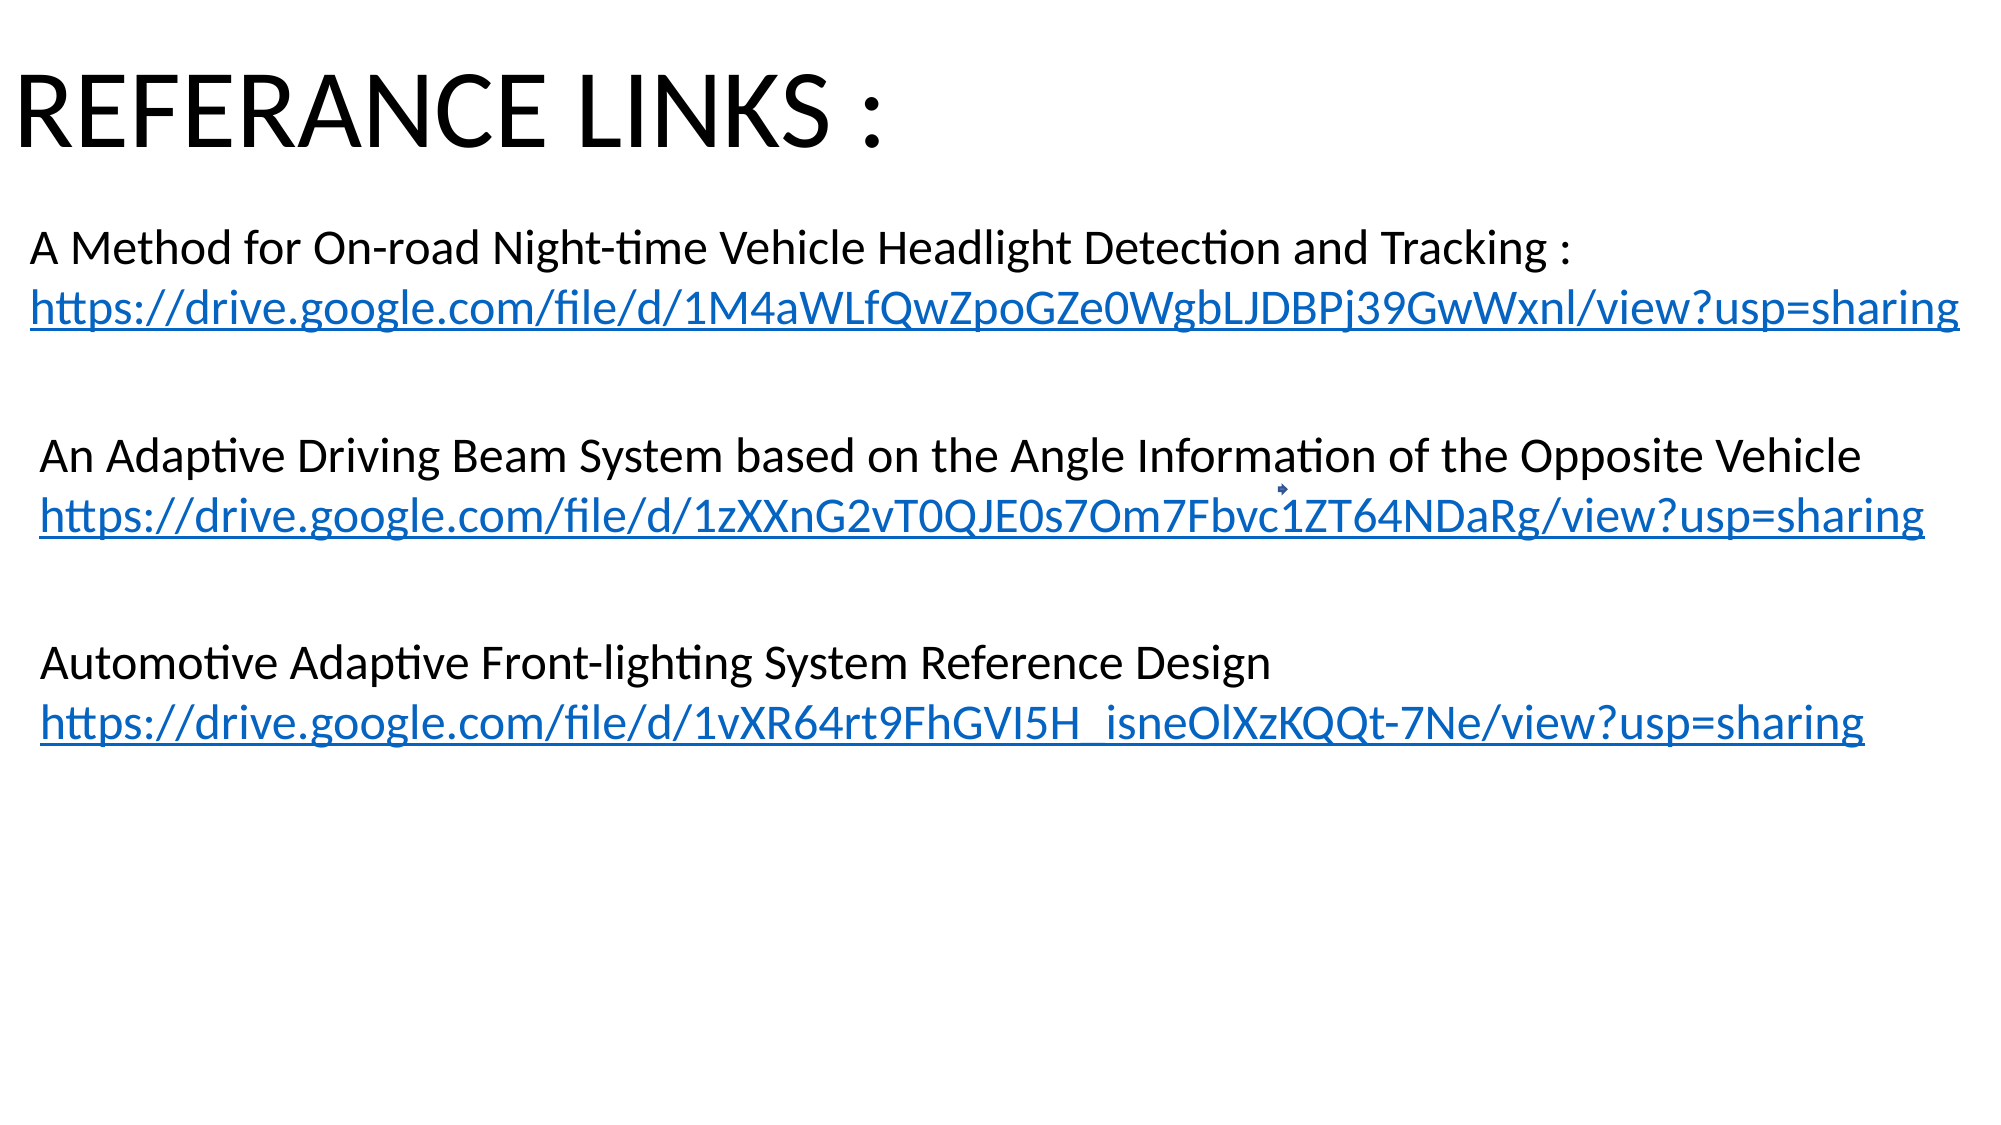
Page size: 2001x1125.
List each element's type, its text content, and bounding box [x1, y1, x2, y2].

text_box [1277, 483, 1288, 496]
text_box REFERANCE LINKS : [0, 27, 904, 178]
text_box Automotive Adaptive Front-lighting System Reference Design https://drive.google.com/file/d/1vXR64rt9FhGVI5H_isneOlXzKQQt-7Ne/view?usp=sharing [24, 621, 1881, 817]
text_box A Method for On-road Night-time Vehicle Headlight Detection and Tracking : https://drive.google.com/file/d/1M4aWLfQwZpoGZe0WgbLJDBPj39GwWxnl/view?usp=sharing [14, 207, 2000, 403]
text_box An Adaptive Driving Beam System based on the Angle Information of the Opposite Vehicle https://drive.google.com/file/d/1zXXnG2vT0QJE0s7Om7Fbvc1ZT64NDaRg/view?usp=sharing [24, 414, 1941, 610]
